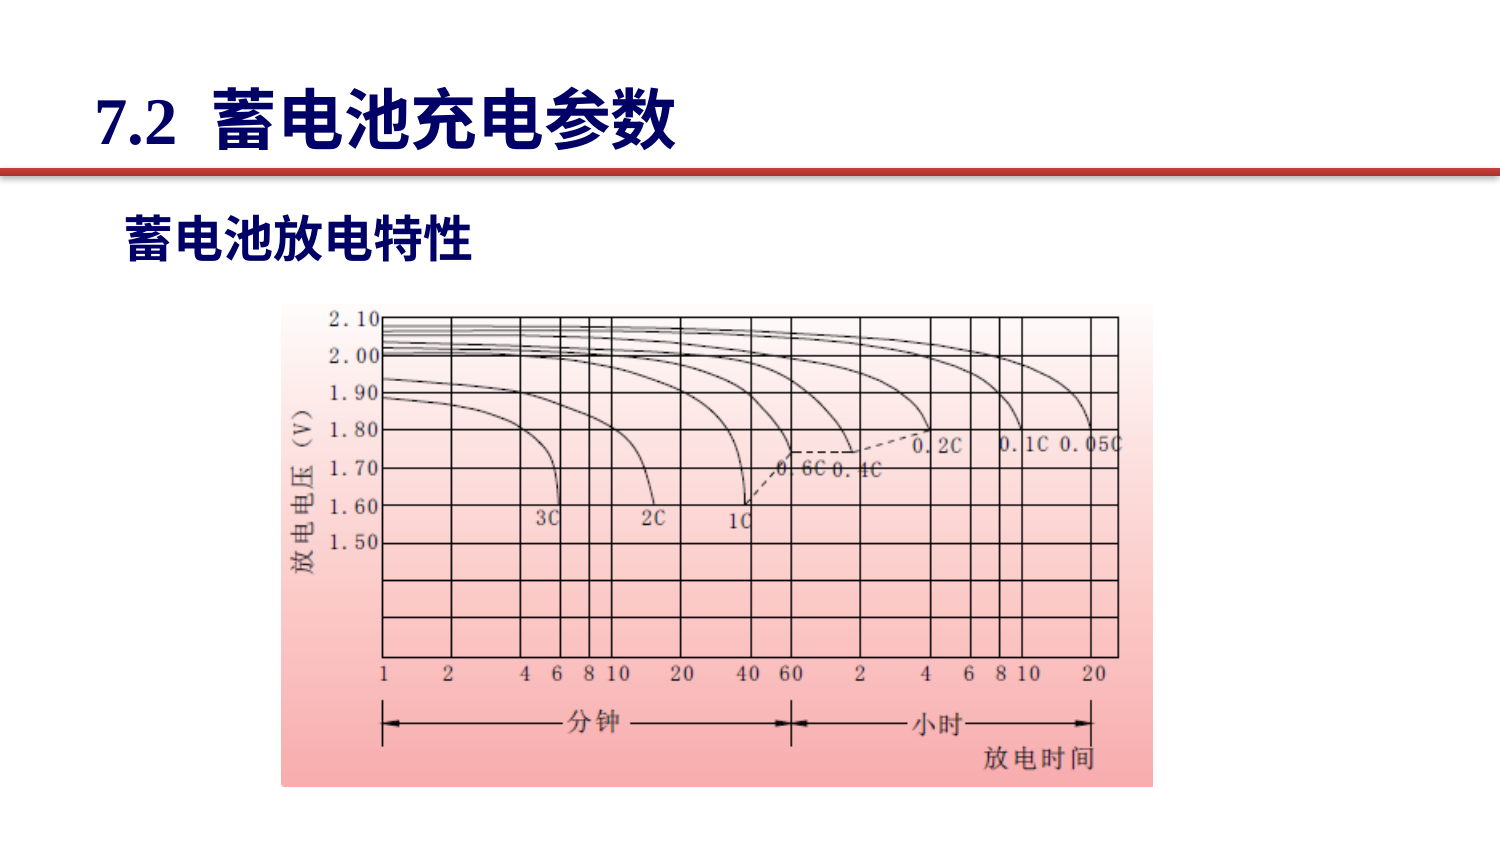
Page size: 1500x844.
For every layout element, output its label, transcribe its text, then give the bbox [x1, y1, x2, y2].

picture [280, 304, 1153, 787]
text_box 蓄电池放电特性 [109, 199, 500, 275]
text_box 7.2 蓄电池充电参数 [0, 70, 693, 166]
text_box [0, 168, 1500, 176]
